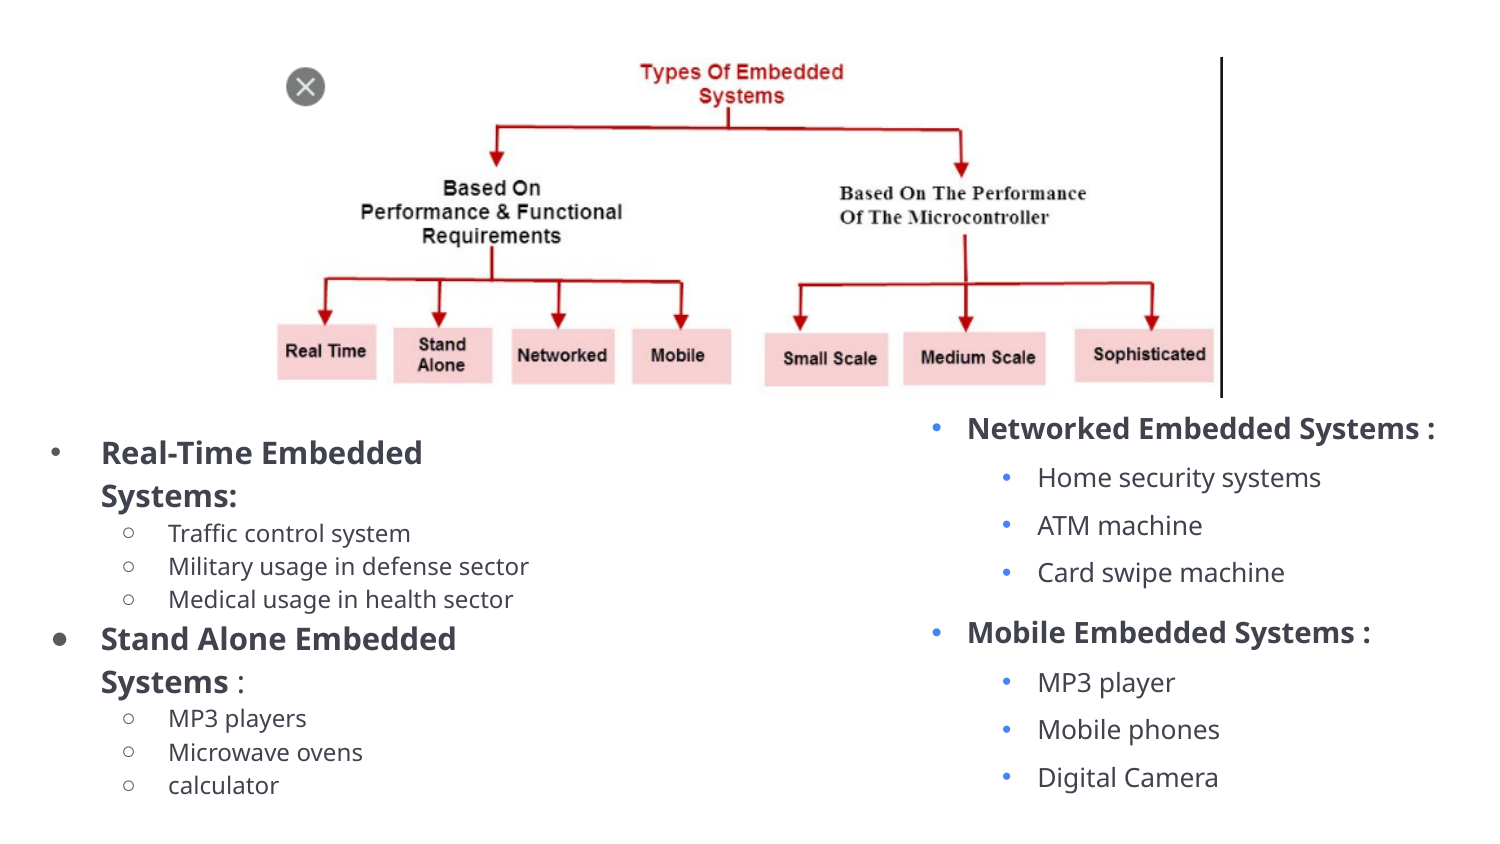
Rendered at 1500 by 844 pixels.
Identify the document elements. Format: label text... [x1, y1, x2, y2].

list Real-Time Embedded Systems: Traffic control system Military usage in defense sector Medical usage in health sector Stand Alone Embedded Systems : MP3 players Microwave ovens calculator [18, 412, 547, 843]
text_box Networked Embedded Systems : Home security systems ATM machine Card swipe machine Mobile Embedded Systems : MP3 player Mobile phones Digital Camera [920, 397, 1449, 828]
picture [276, 57, 1223, 398]
